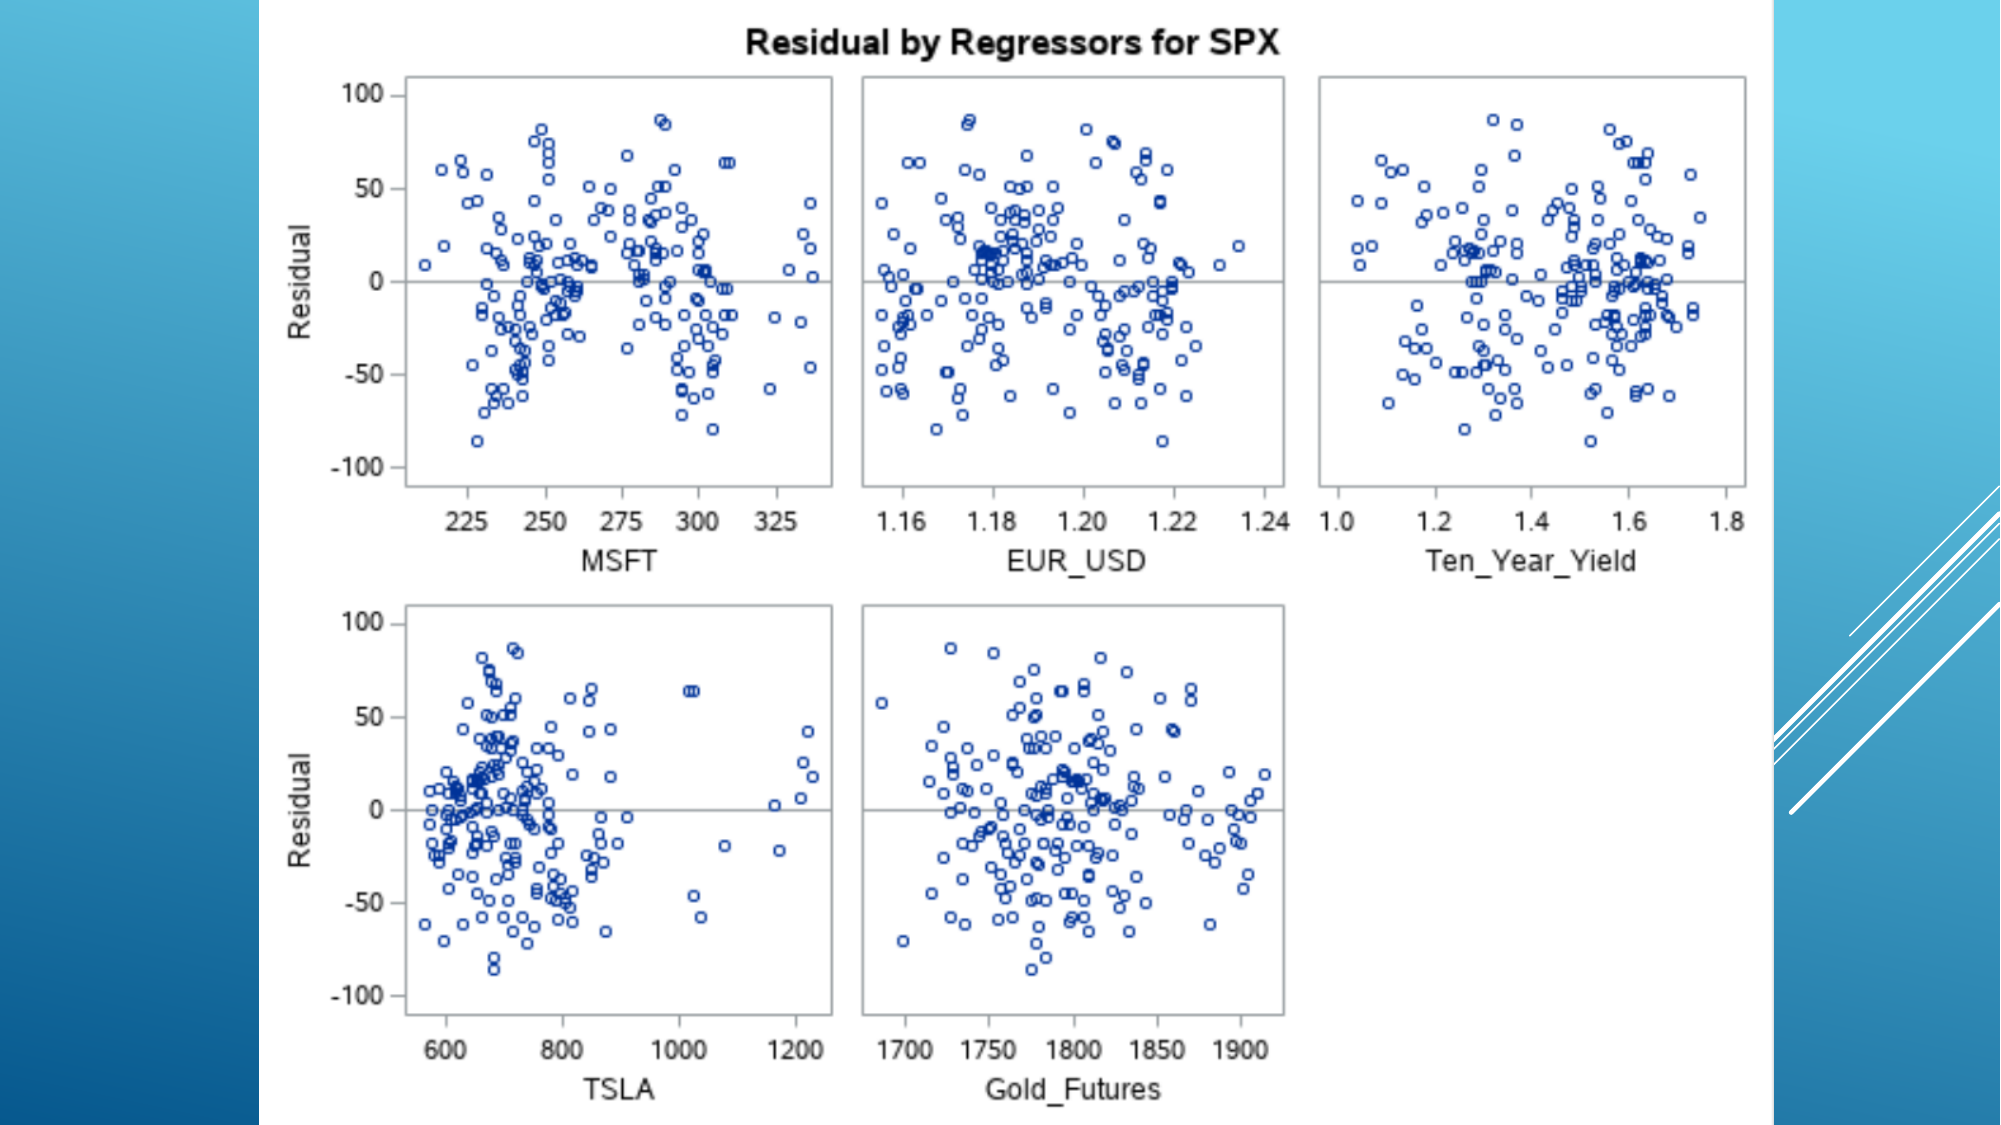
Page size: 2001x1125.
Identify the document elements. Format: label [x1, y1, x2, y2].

picture [259, 0, 1775, 1125]
